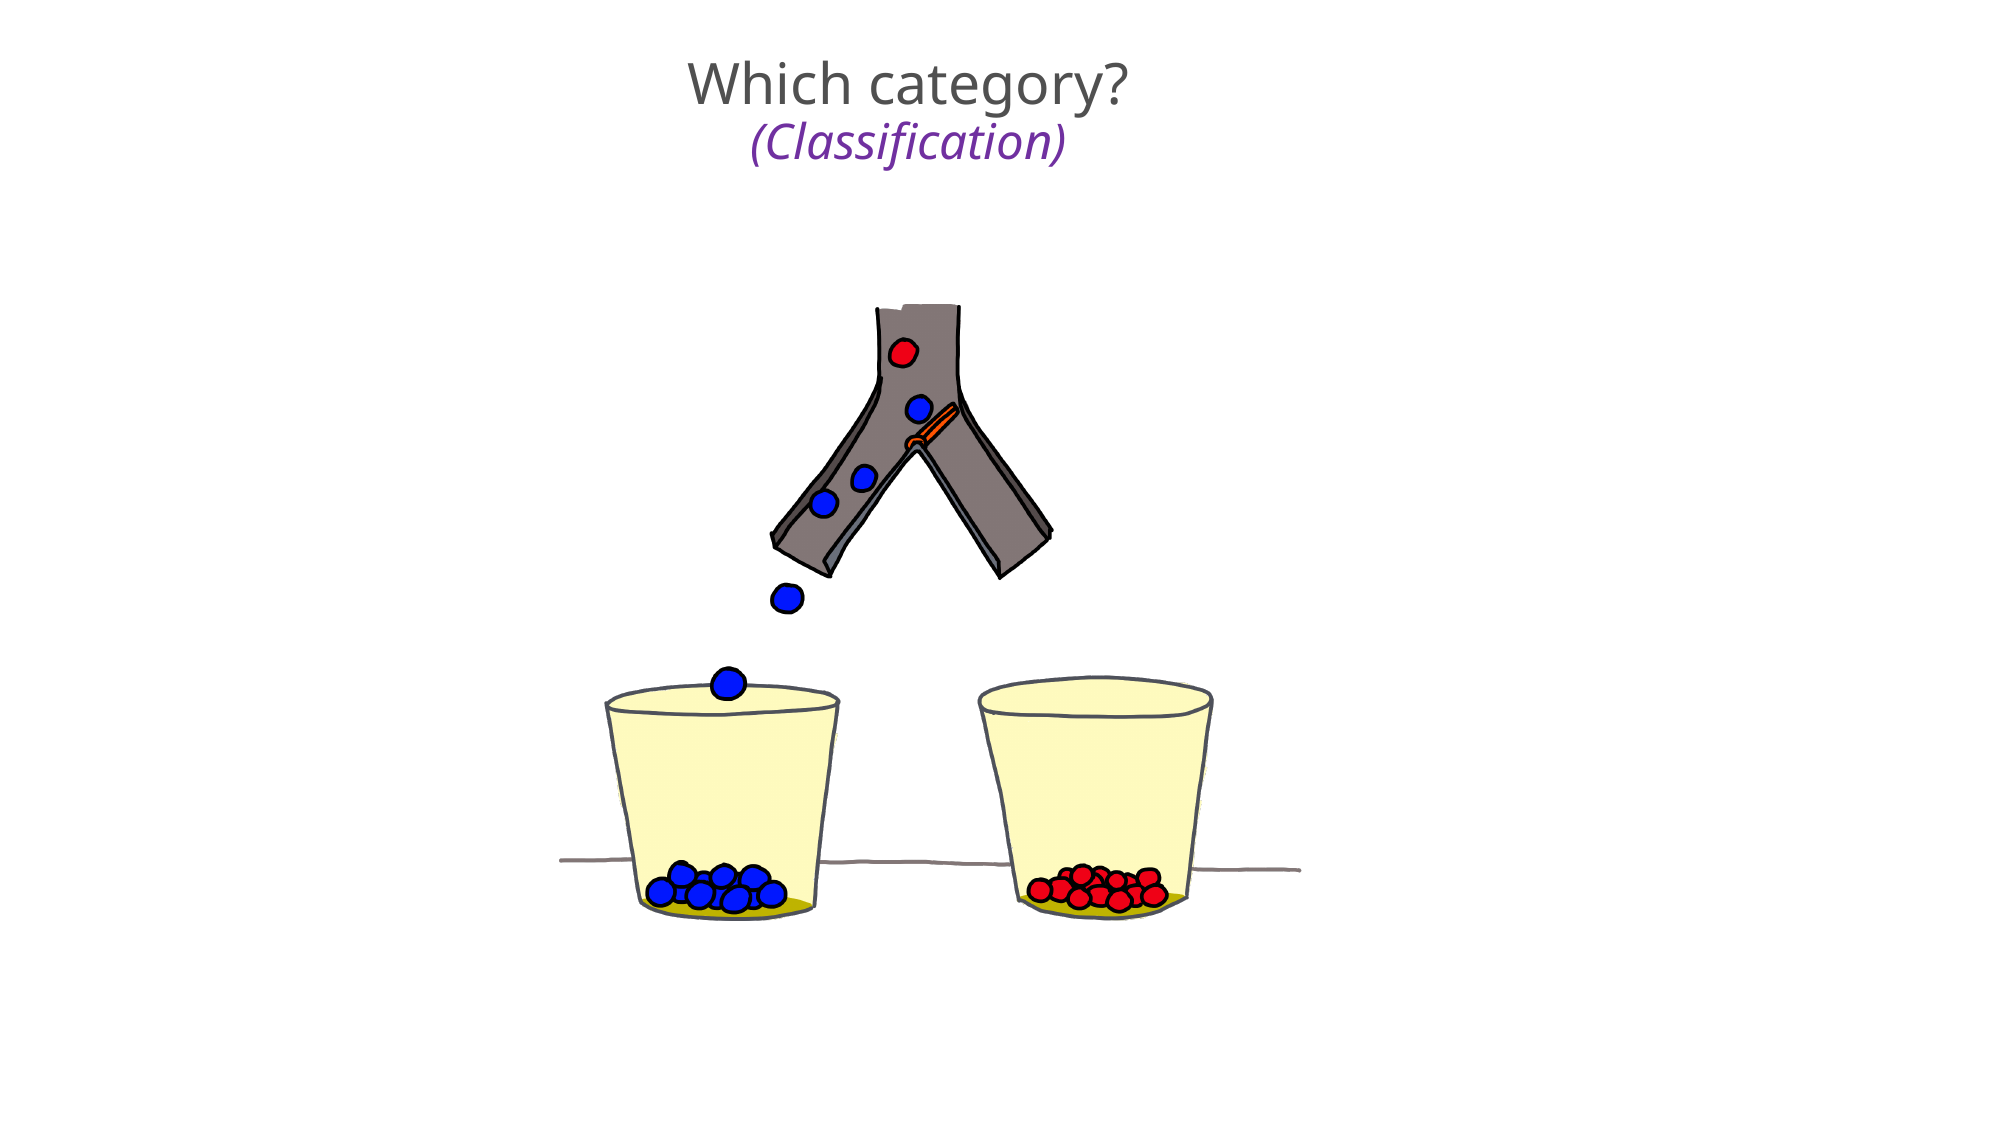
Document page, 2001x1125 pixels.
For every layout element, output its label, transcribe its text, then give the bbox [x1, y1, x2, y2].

text_box Which category? (Classification) [553, 32, 1264, 194]
picture [549, 304, 1312, 935]
